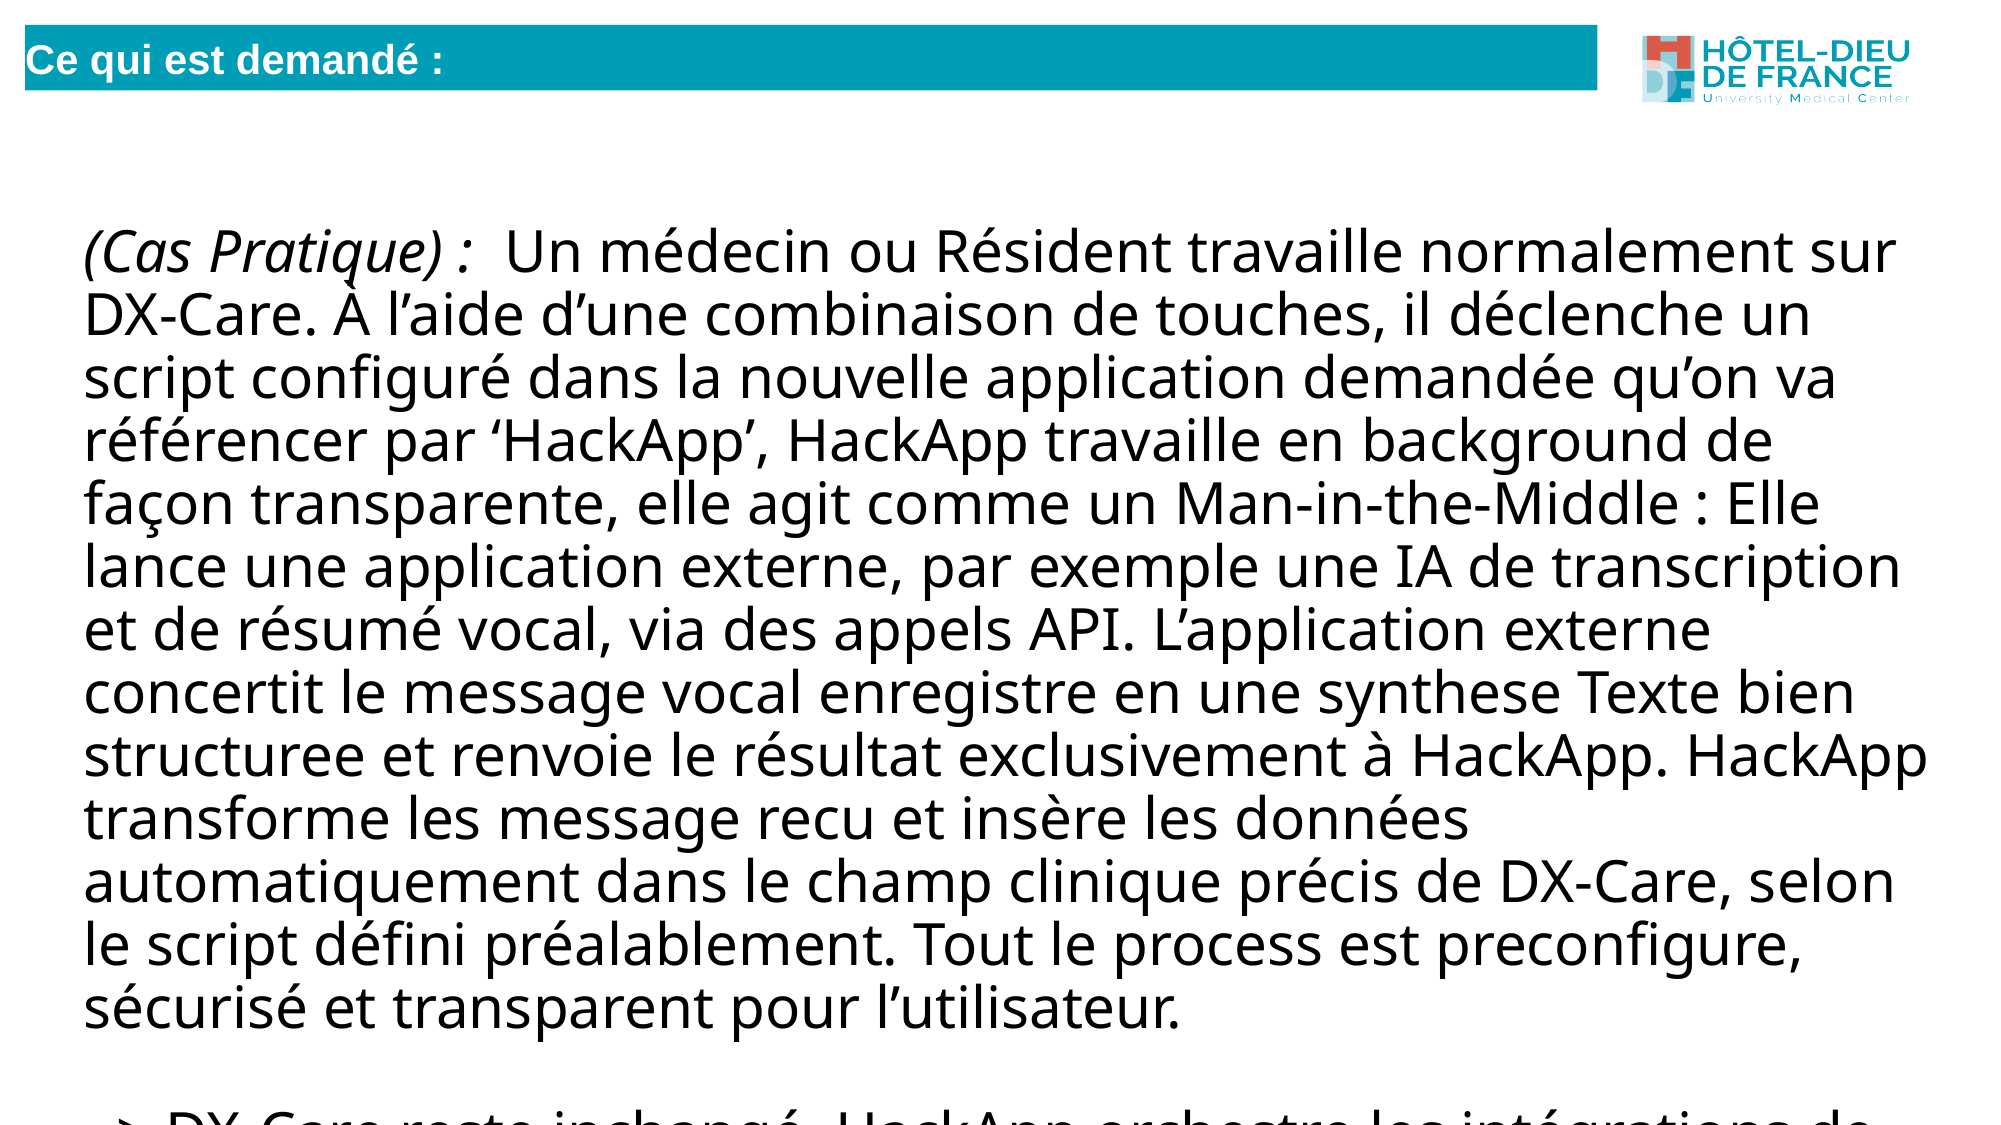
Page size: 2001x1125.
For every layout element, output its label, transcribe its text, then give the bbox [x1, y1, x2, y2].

title (Cas Pratique) : Un médecin ou Résident travaille normalement sur DX-Care. À l’aide d’une combinaison de touches, il déclenche un script configuré dans la nouvelle application demandée qu’on va référencer par ‘HackApp’, HackApp travaille en background de façon transparente, elle agit comme un Man-in-the-Middle : Elle lance une application externe, par exemple une IA de transcription et de résumé vocal, via des appels API. L’application externe concertit le message vocal enregistre en une synthese Texte bien structuree et renvoie le résultat exclusivement à HackApp. HackApp transforme les message recu et insère les données automatiquement dans le champ clinique précis de DX-Care, selon le script défini préalablement. Tout le process est preconfigure, sécurisé et transparent pour l’utilisateur. => DX-Care reste inchangé. HackApp orchestre les intégrations de façon transparente [68, 215, 1955, 551]
picture [1636, 26, 1944, 115]
text_box Ce qui est demandé : [25, 24, 1598, 91]
